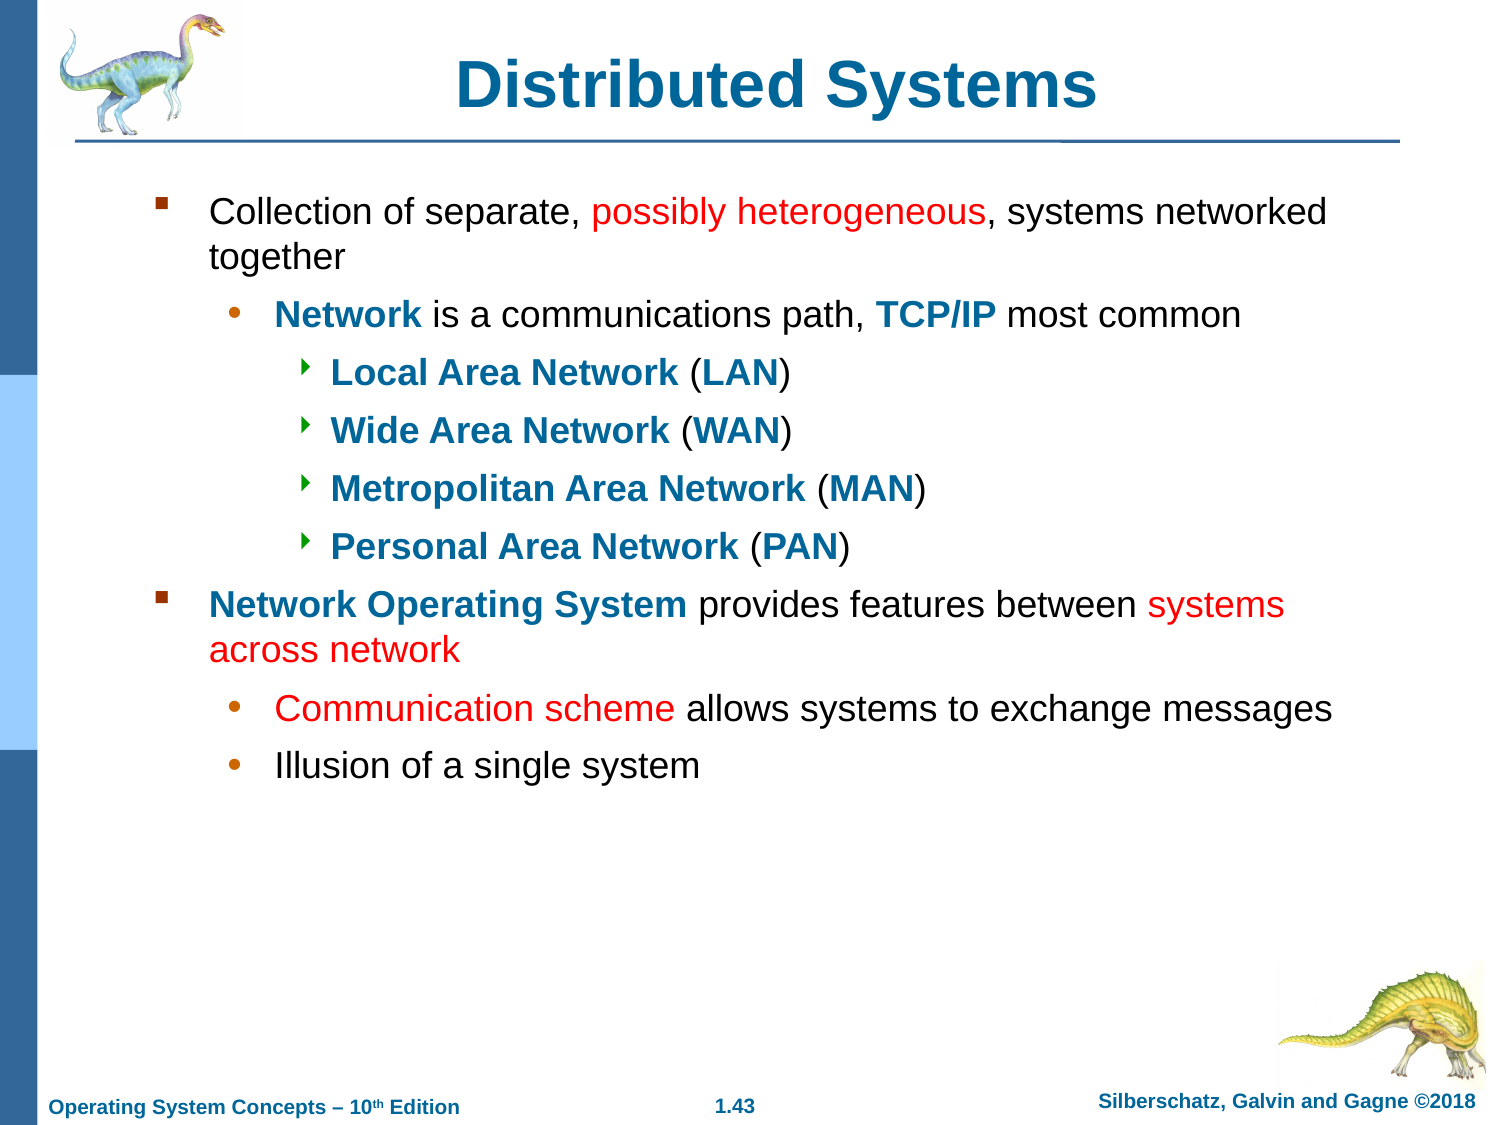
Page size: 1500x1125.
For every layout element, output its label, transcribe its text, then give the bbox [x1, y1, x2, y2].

picture [46, 0, 243, 149]
picture [1275, 959, 1486, 1090]
title Distributed Systems [149, 34, 1406, 129]
list Collection of separate, possibly heterogeneous, systems networked together Network is a communications path, TCP/IP most common Local Area Network (LAN) Wide Area Network (WAN) Metropolitan Area Network (MAN) Personal Area Network (PAN) Network Operating System provides features between systems across network Communication scheme allows systems to exchange messages Illusion of a single system [137, 179, 1393, 923]
